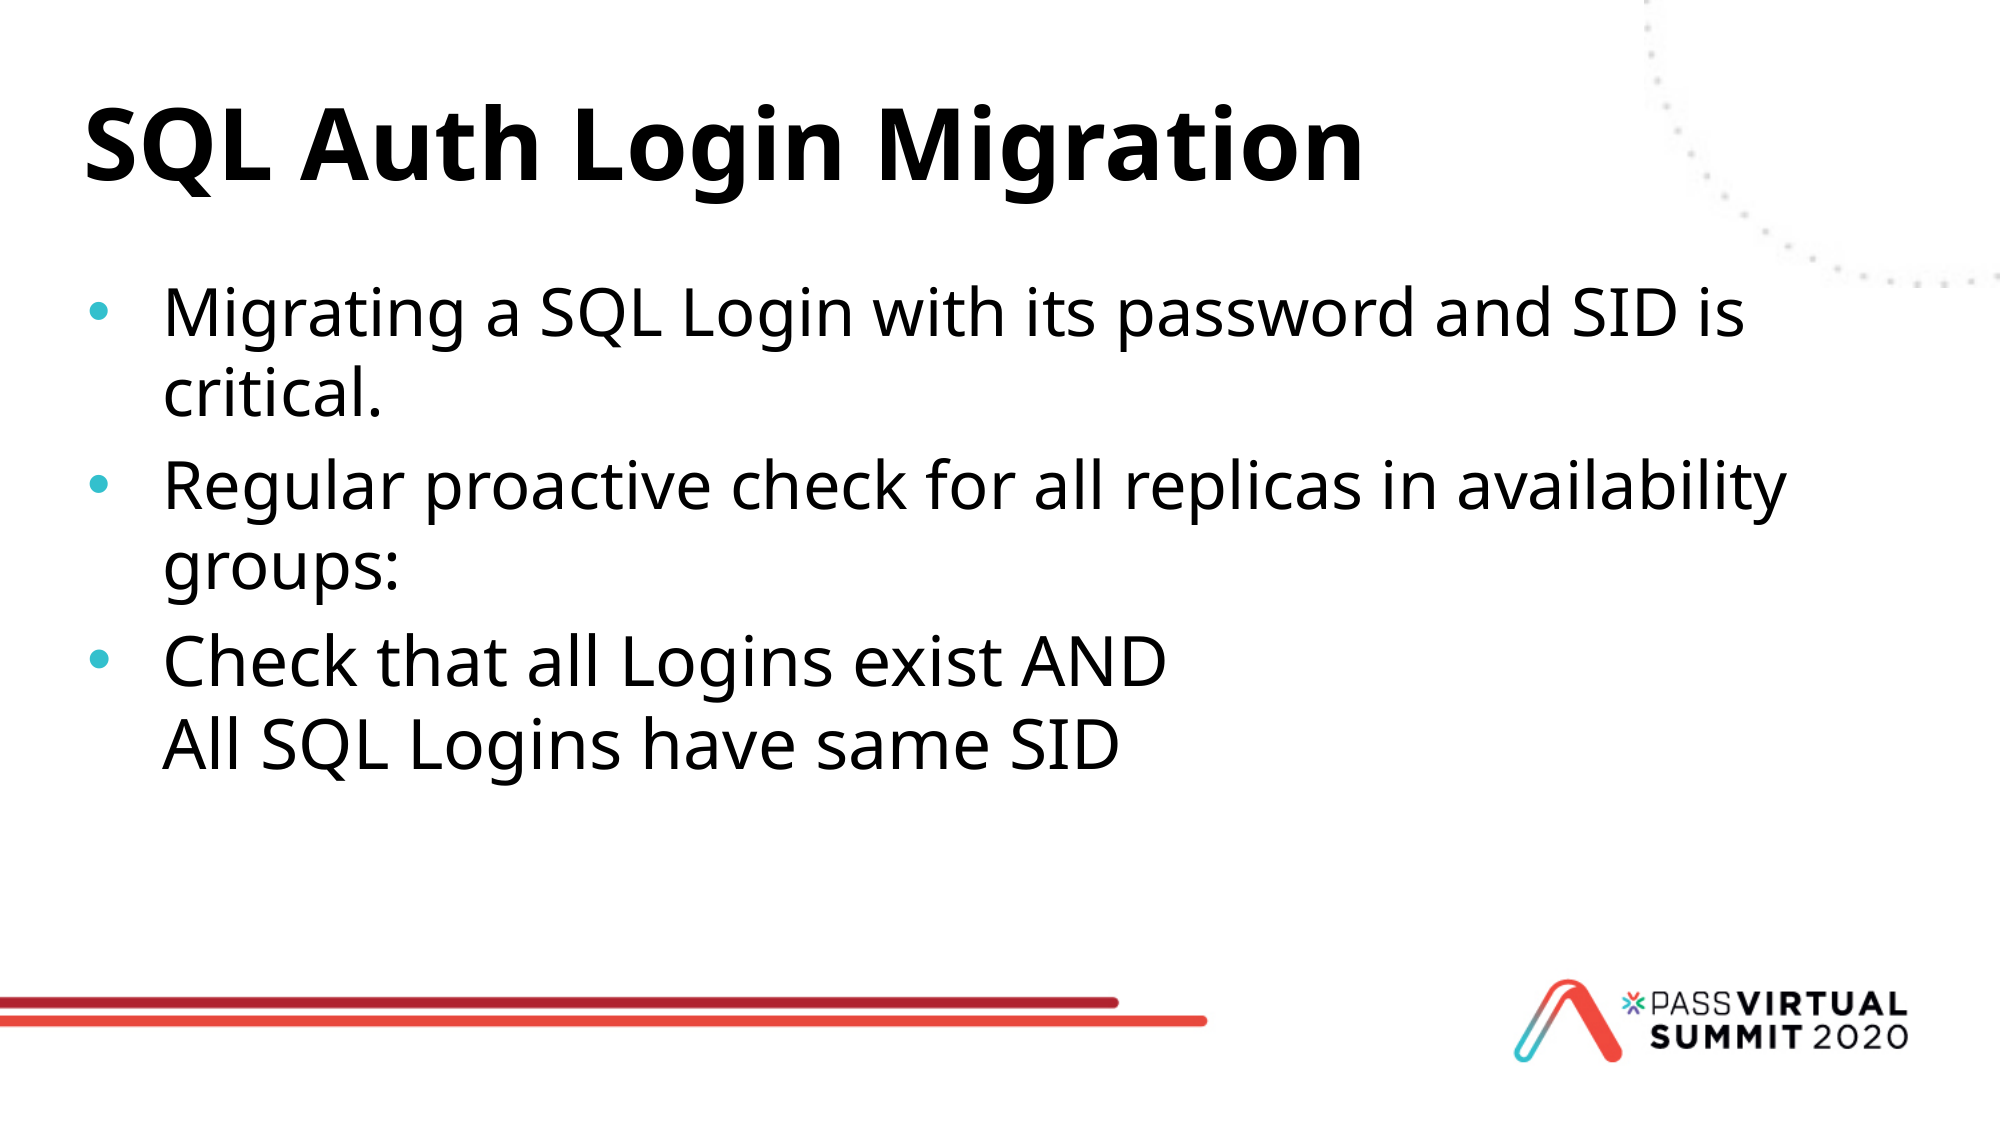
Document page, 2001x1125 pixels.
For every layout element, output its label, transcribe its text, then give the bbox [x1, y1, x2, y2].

list Migrating a SQL Login with its password and SID is critical. Regular proactive check for all replicas in availability groups: Check that all Logins exist AND All SQL Logins have same SID [72, 262, 1988, 386]
picture [0, 0, 2000, 1125]
title SQL Auth Login Migration [68, 95, 1924, 231]
